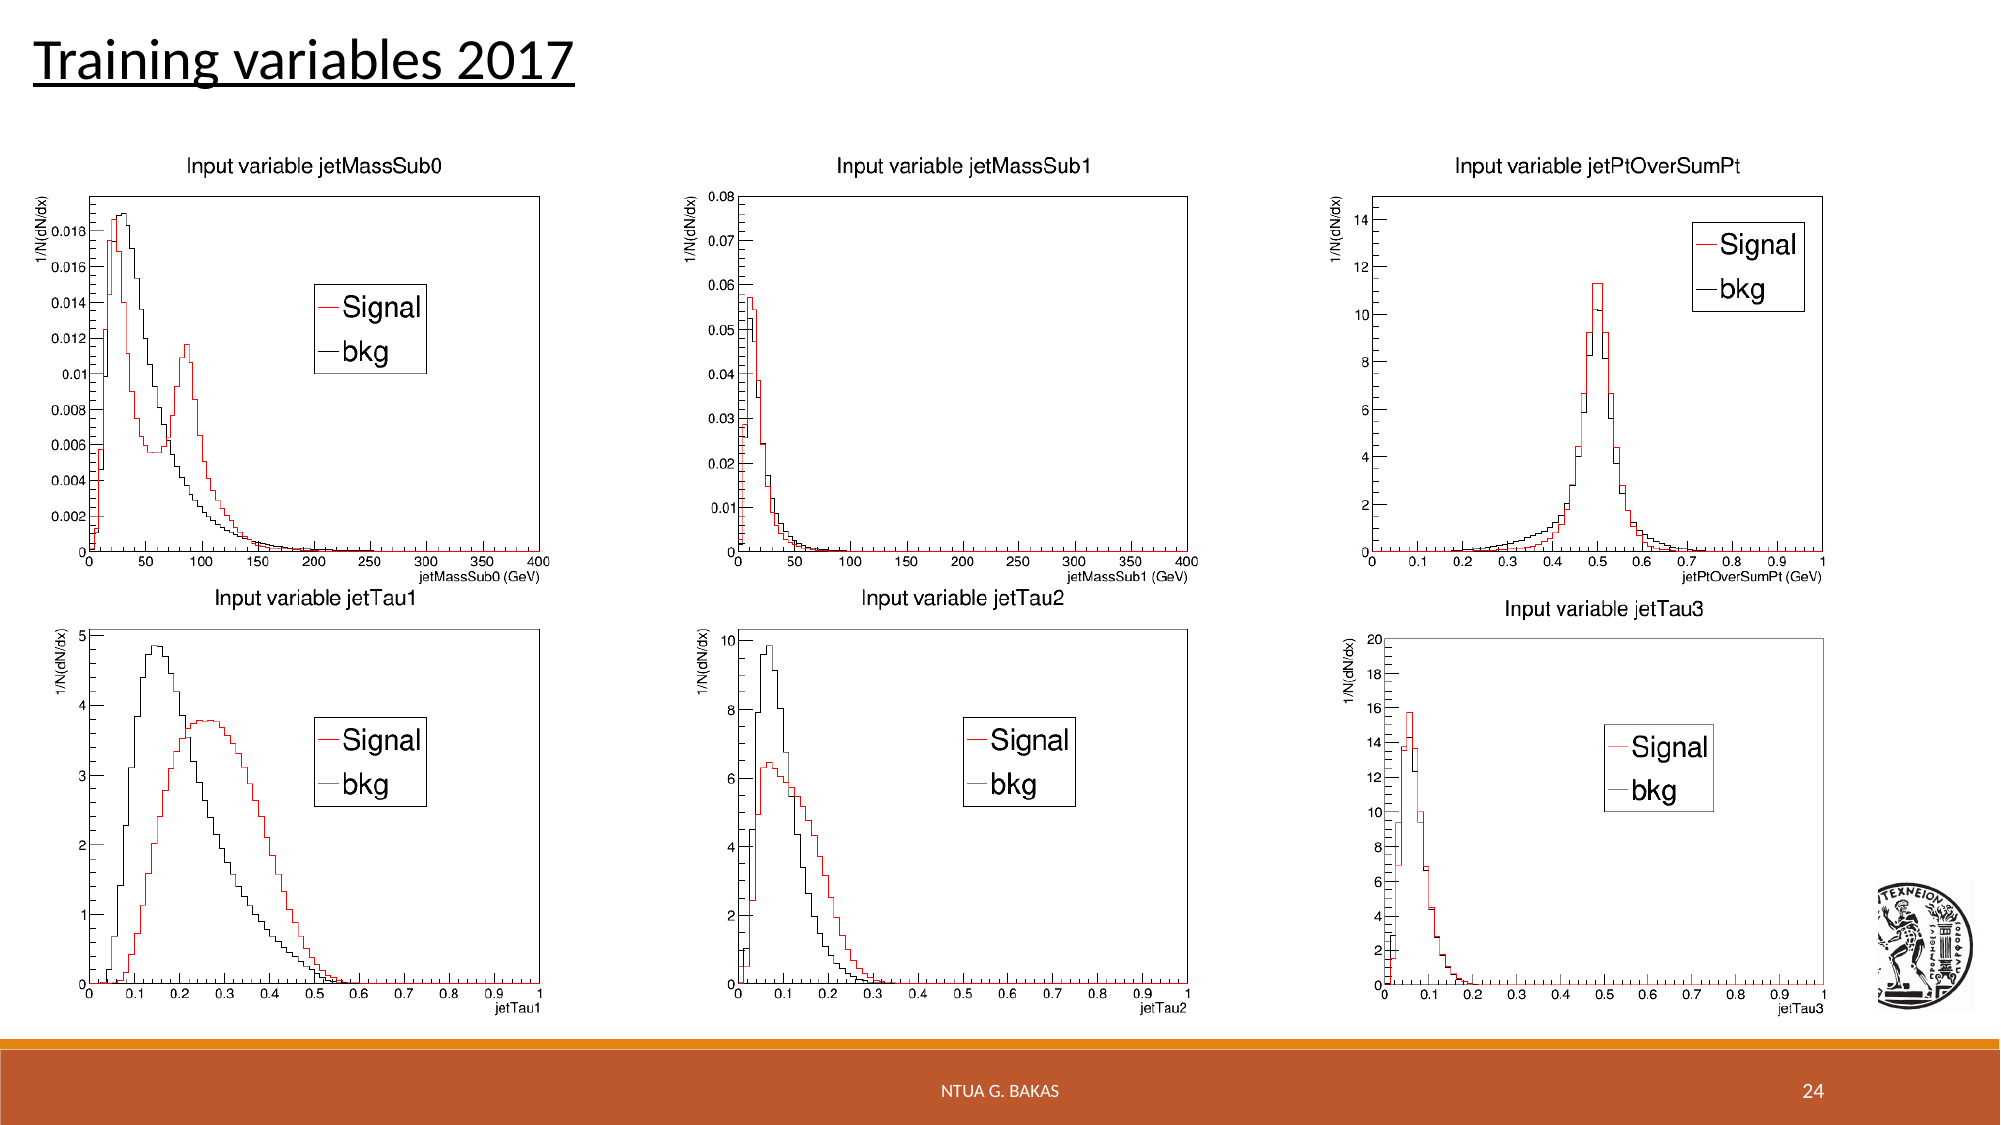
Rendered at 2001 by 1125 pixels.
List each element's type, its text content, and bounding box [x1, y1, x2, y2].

footer NTUA G. Bakas [604, 1059, 1396, 1120]
picture [32, 151, 595, 1029]
text_box Training variables 2017 [18, 13, 1297, 99]
slide_number 24 [1624, 1059, 1840, 1120]
picture [1315, 151, 1975, 1029]
picture [681, 151, 1244, 1028]
